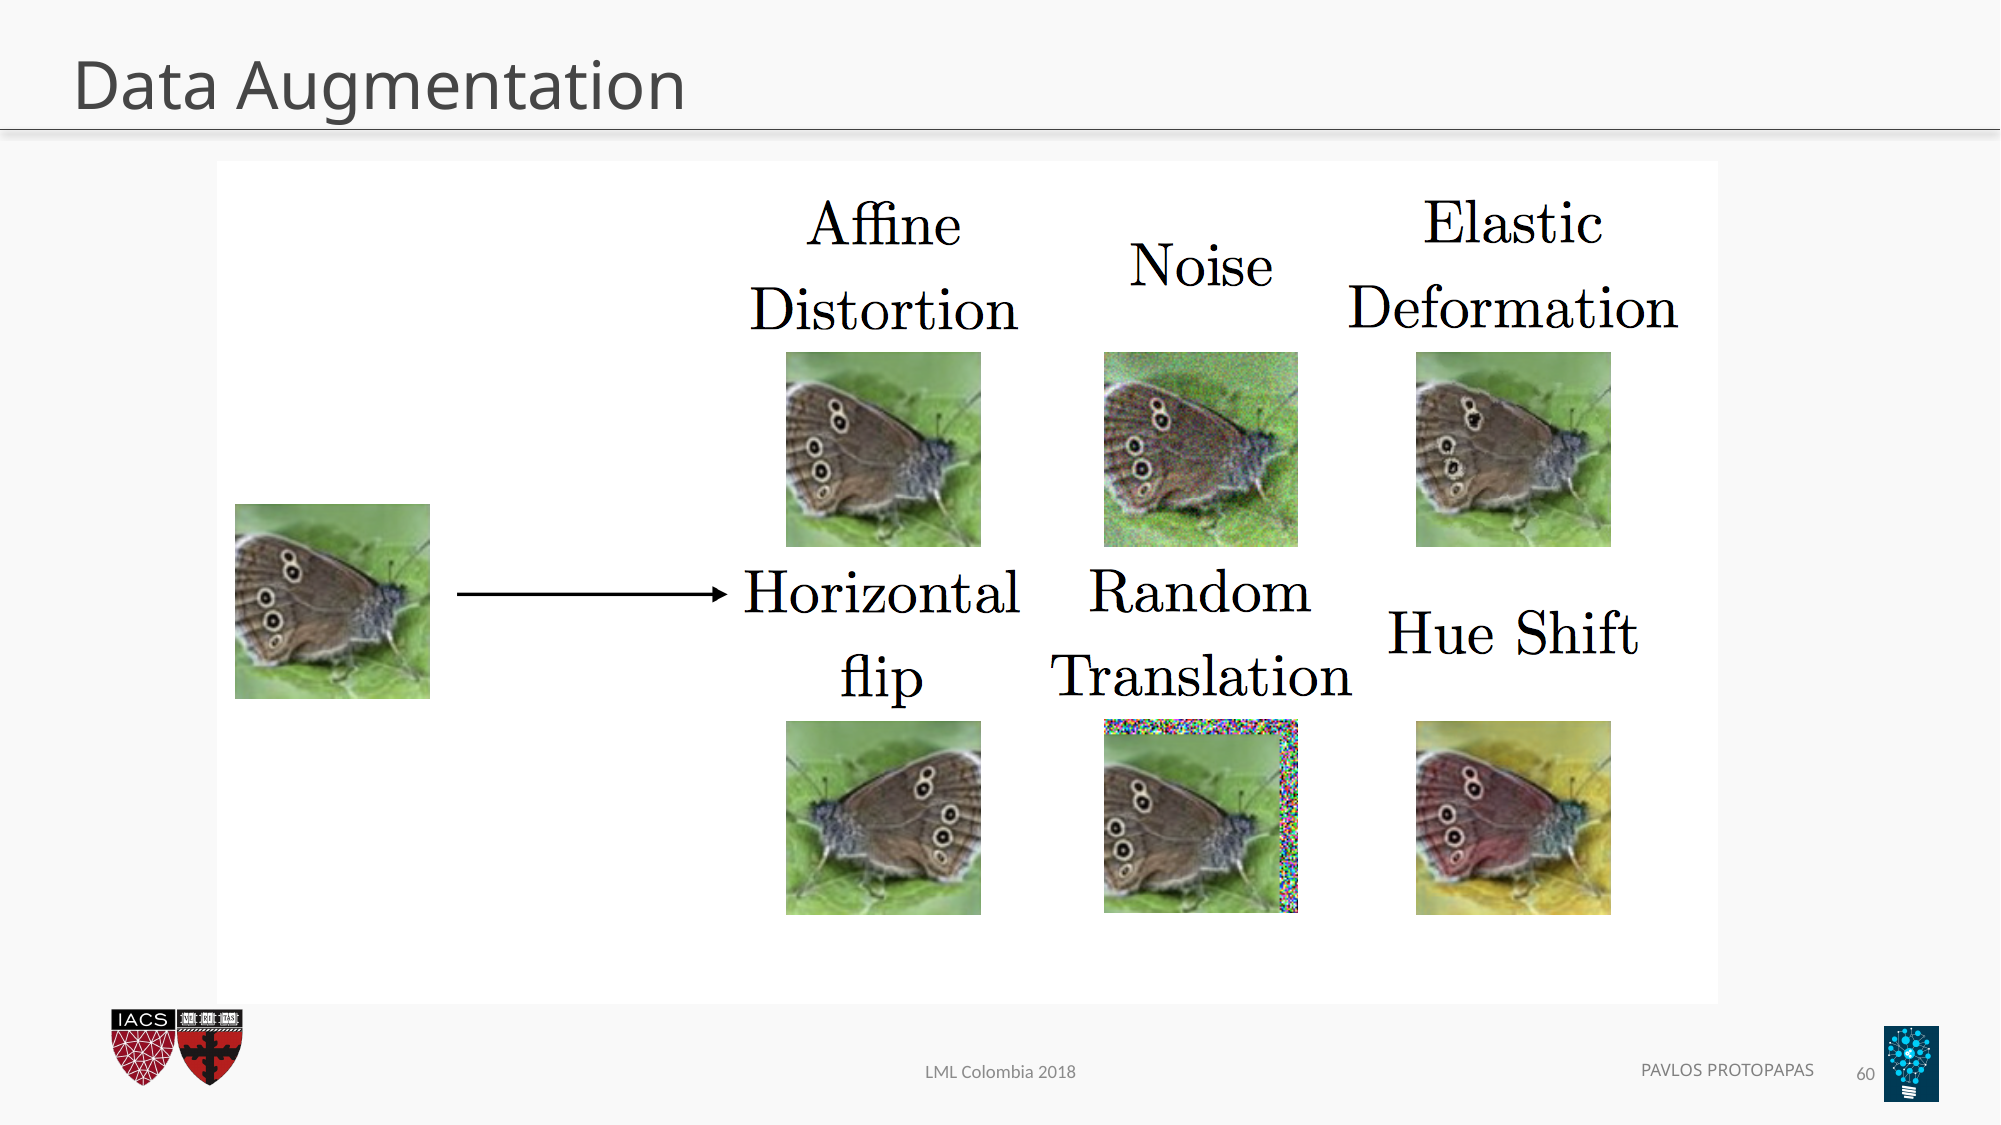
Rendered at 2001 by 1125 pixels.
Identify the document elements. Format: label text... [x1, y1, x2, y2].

picture [1905, 1049, 1913, 1058]
title Data Augmentation [57, 35, 1943, 162]
picture [1903, 1086, 1915, 1098]
picture [109, 1009, 243, 1086]
picture [217, 161, 1718, 1004]
